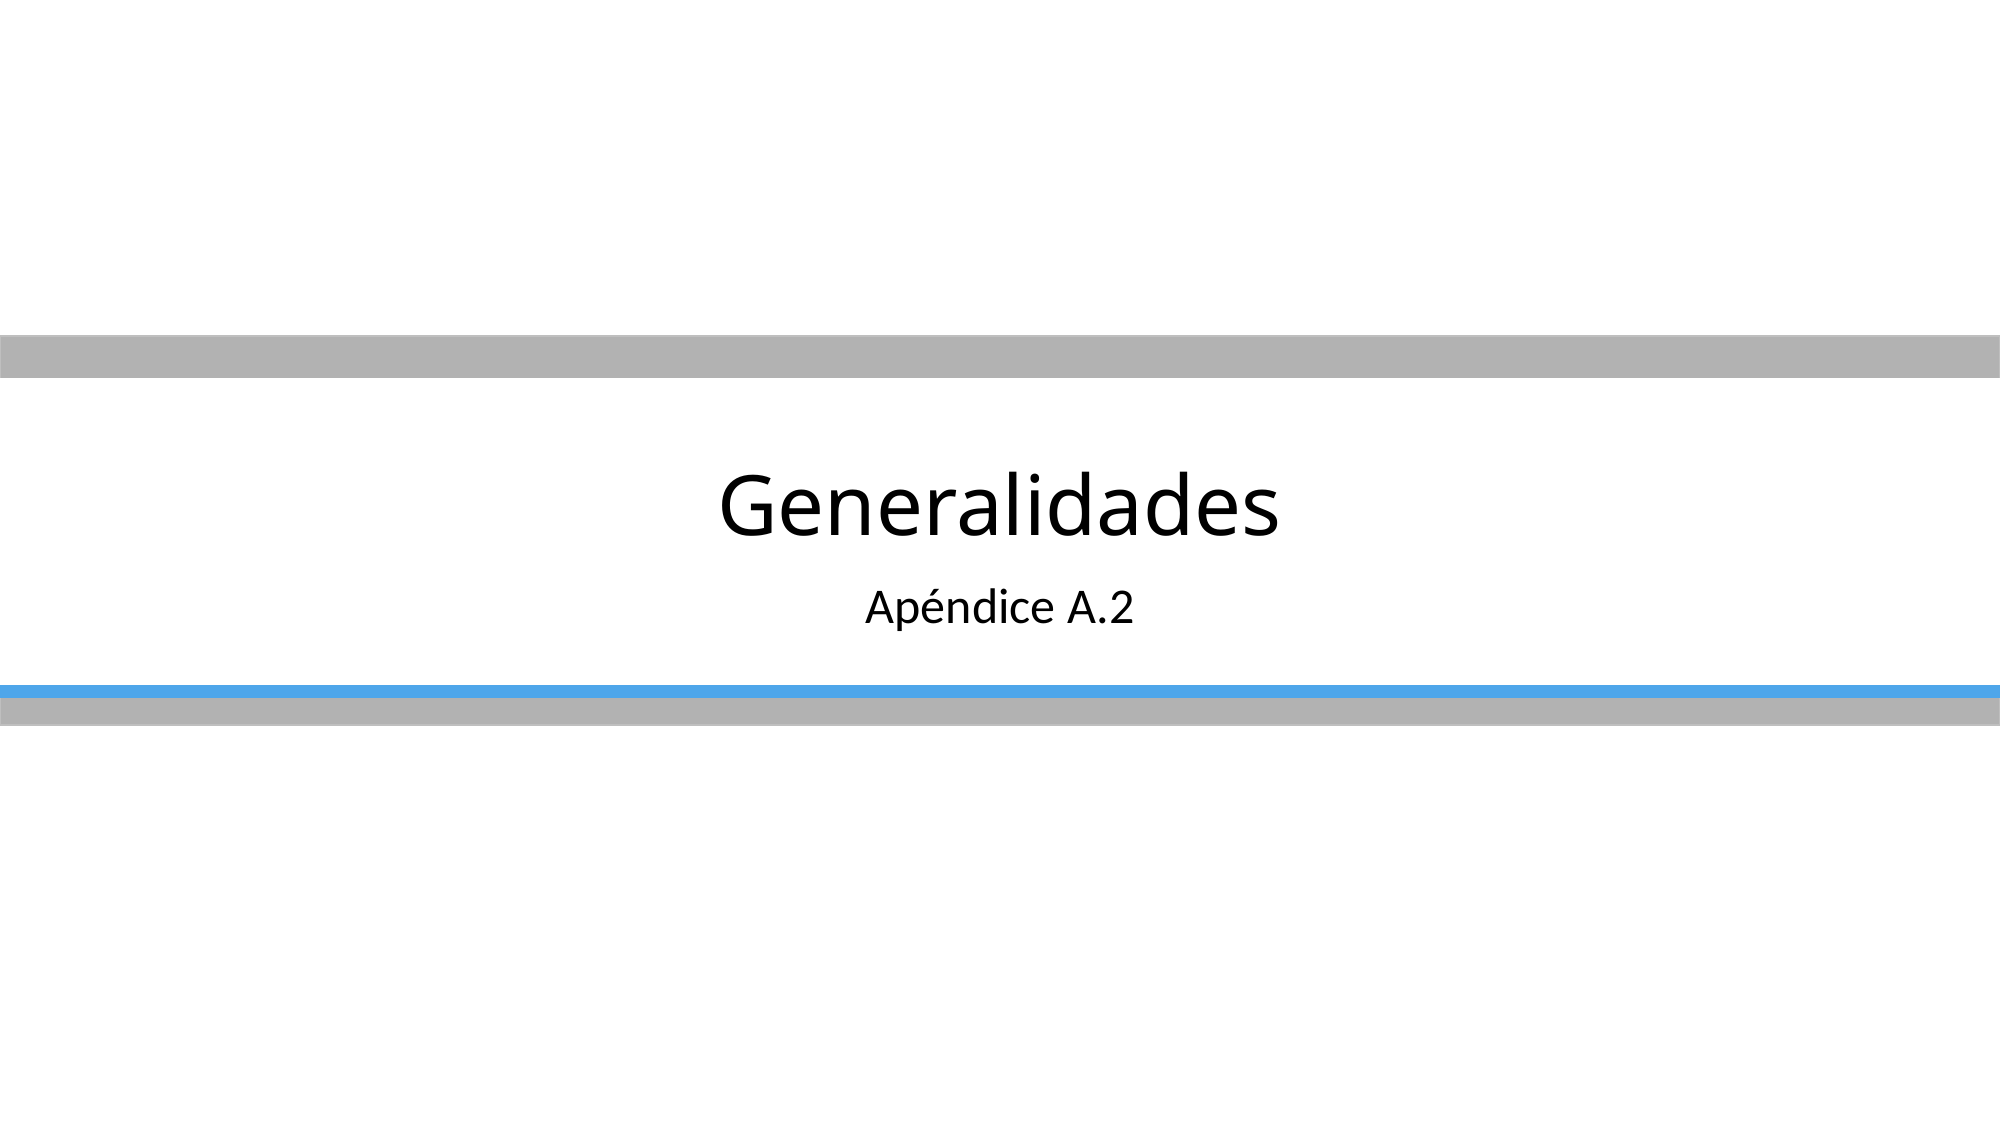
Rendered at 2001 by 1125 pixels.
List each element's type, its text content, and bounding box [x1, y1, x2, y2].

text_box [0, 698, 2000, 726]
text_box [0, 335, 2000, 378]
text_box [0, 378, 2000, 685]
title Generalidades [249, 443, 1750, 561]
subtitle Apéndice A.2 [249, 573, 1750, 664]
text_box [0, 685, 2000, 698]
